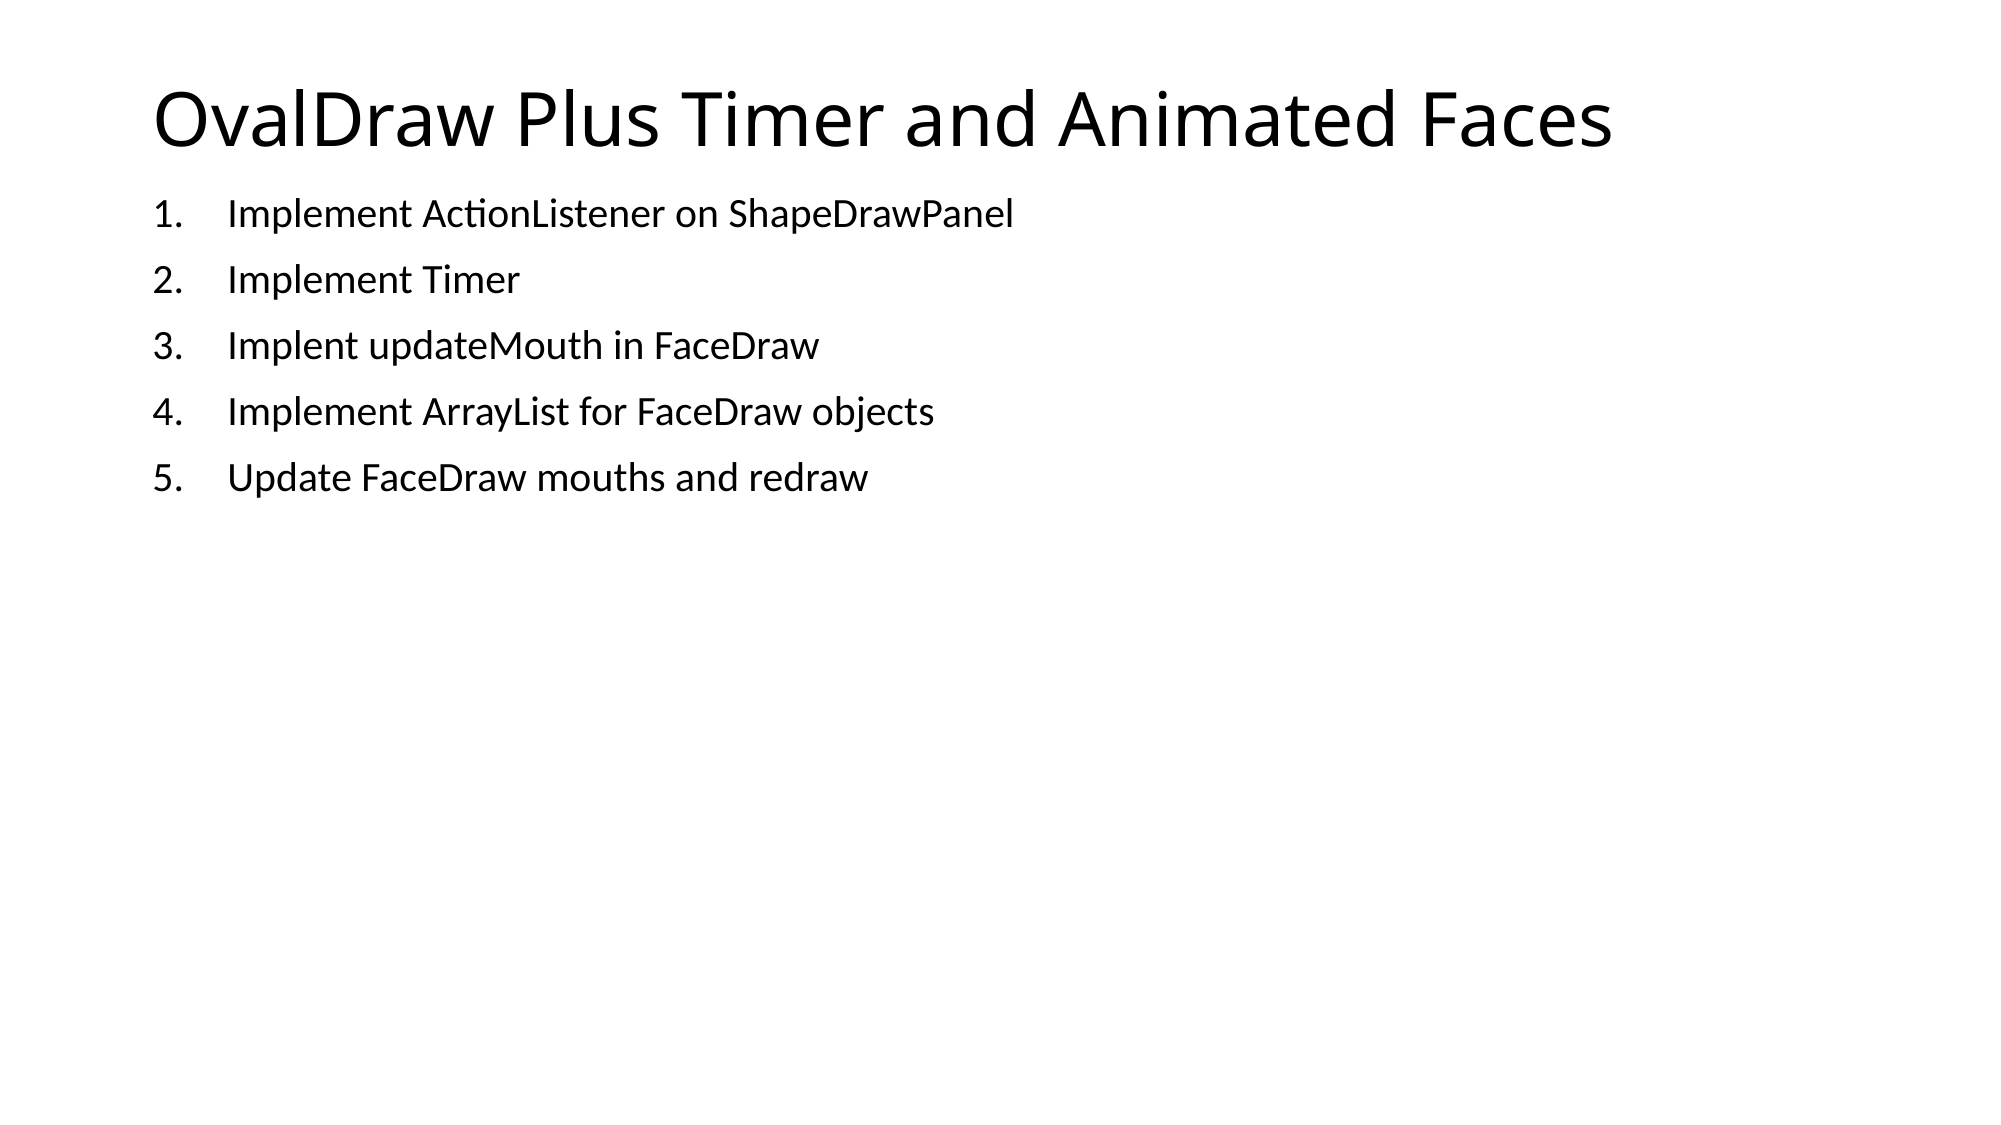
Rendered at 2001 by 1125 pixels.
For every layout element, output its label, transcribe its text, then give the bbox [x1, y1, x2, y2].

list Implement ActionListener on ShapeDrawPanel Implement Timer Implent updateMouth in FaceDraw Implement ArrayList for FaceDraw objects Update FaceDraw mouths and redraw [137, 184, 1896, 1081]
title OvalDraw Plus Timer and Animated Faces [137, 59, 1863, 184]
